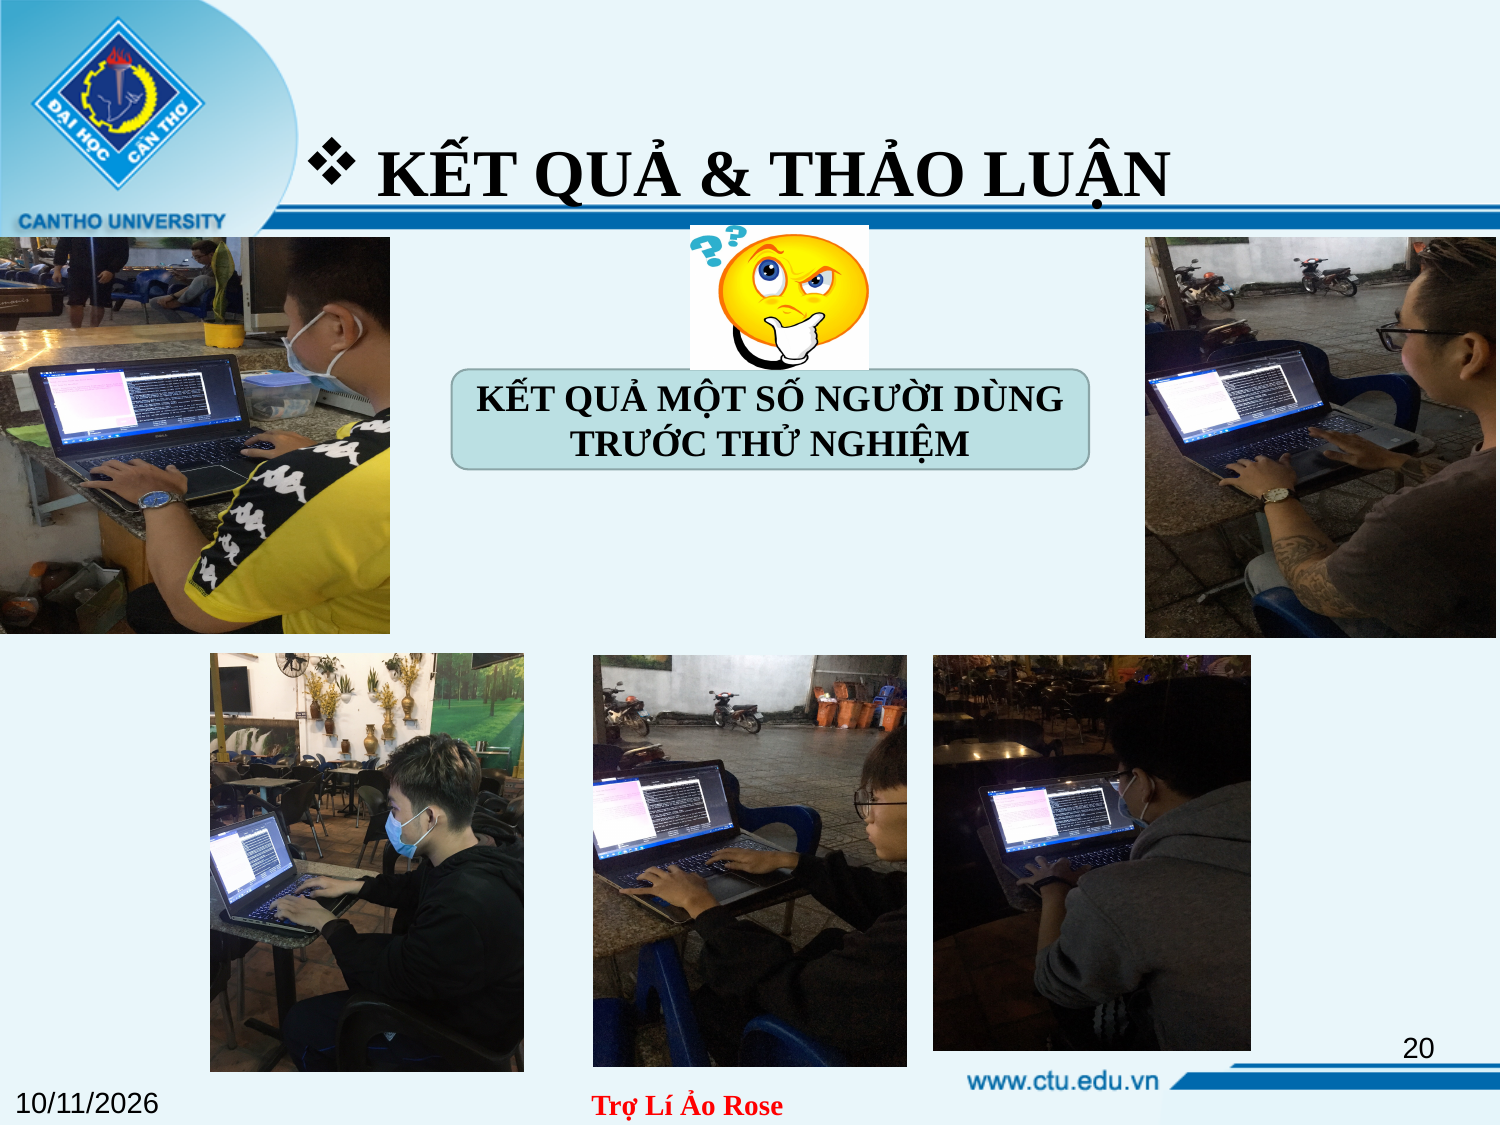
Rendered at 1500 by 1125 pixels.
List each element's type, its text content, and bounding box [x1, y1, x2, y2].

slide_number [0, 1077, 425, 1123]
footer Trợ Lí Ảo Rose [450, 1078, 925, 1123]
slide_number 20 [1100, 1021, 1450, 1113]
title KẾT QUẢ & THẢO LUẬN [287, 137, 1450, 202]
picture [0, 0, 1500, 1125]
text_box KẾT QUẢ MỘT SỐ NGƯỜI DÙNG TRƯỚC THỬ NGHIỆM [450, 368, 1091, 471]
